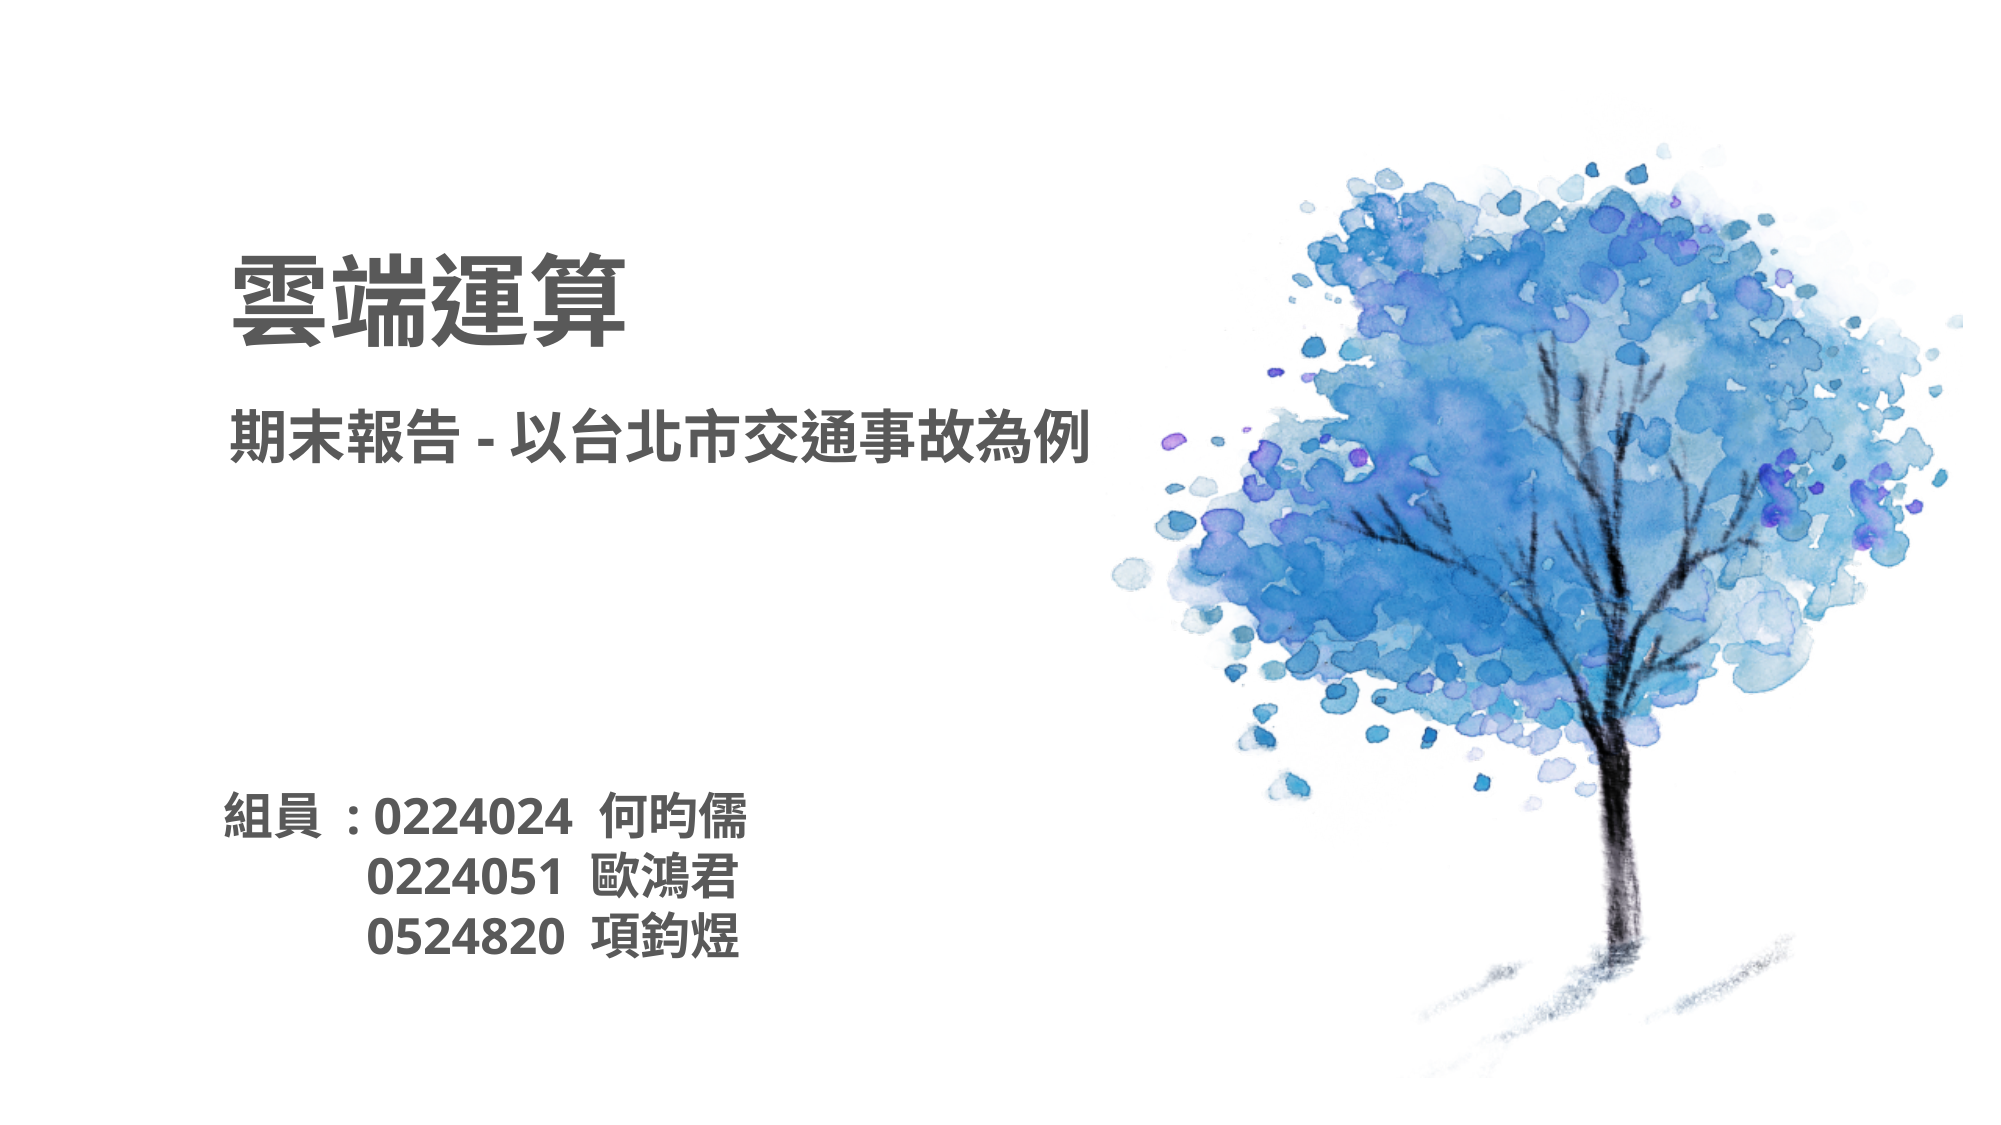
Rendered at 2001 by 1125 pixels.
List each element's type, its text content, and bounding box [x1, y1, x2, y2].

picture [1084, 90, 1963, 1078]
text_box 雲端運算 [214, 230, 908, 366]
text_box 期末報告-以台北市交通事故為例 [214, 392, 1122, 478]
text_box 組員 : 0224024 何昀儒 0224051 歐鴻君 0524820 項鈞煜 [208, 776, 790, 972]
